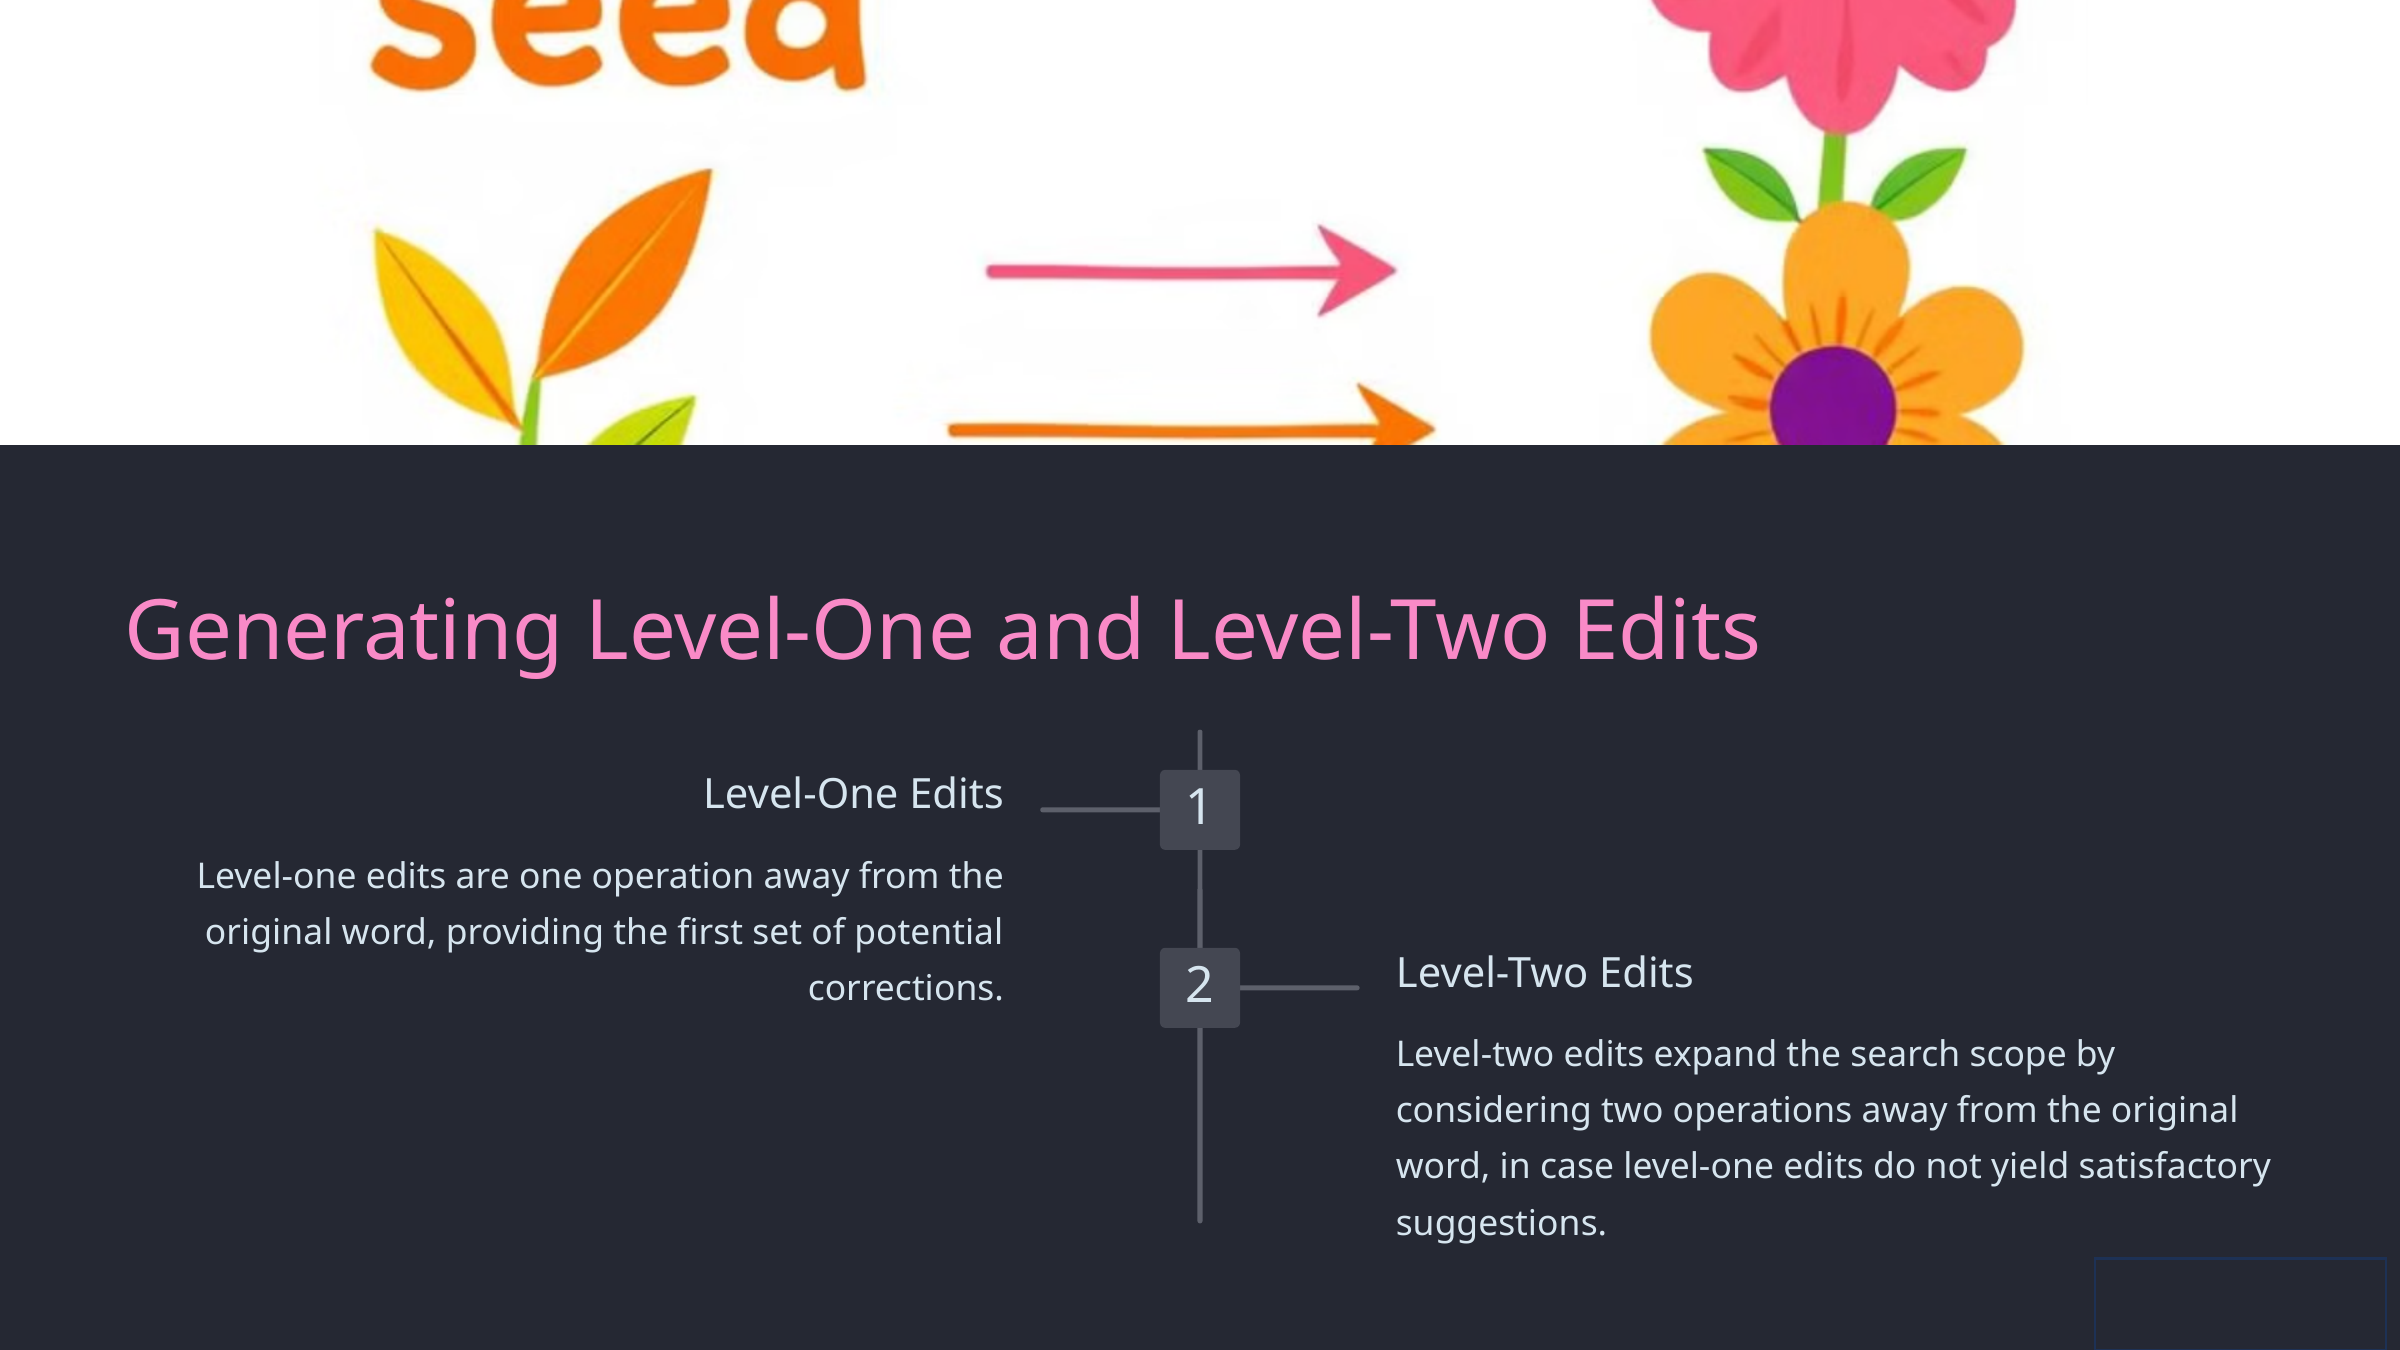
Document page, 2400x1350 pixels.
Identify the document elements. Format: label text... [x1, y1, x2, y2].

text_box Level-two edits expand the search scope by considering two operations away from the original word, in case level-one edits do not yield satisfactory suggestions. [1395, 1017, 2276, 1188]
text_box [1197, 1028, 1203, 1224]
text_box [1197, 729, 1203, 769]
text_box [1159, 947, 1241, 1028]
text_box [1040, 807, 1159, 813]
text_box Level-one edits are one operation away from the original word, providing the first set of potential corrections. [124, 838, 1005, 953]
text_box Level-One Edits [585, 765, 1005, 818]
text_box Level-Two Edits [1395, 943, 1815, 996]
text_box [1241, 985, 1360, 991]
text_box [2094, 1257, 2387, 1350]
text_box 2 [1186, 962, 1214, 1013]
text_box 1 [1190, 784, 1210, 835]
text_box [1197, 850, 1203, 947]
picture [0, 0, 2400, 446]
text_box [1159, 769, 1241, 850]
text_box Generating Level-One and Level-Two Edits [124, 571, 1807, 677]
